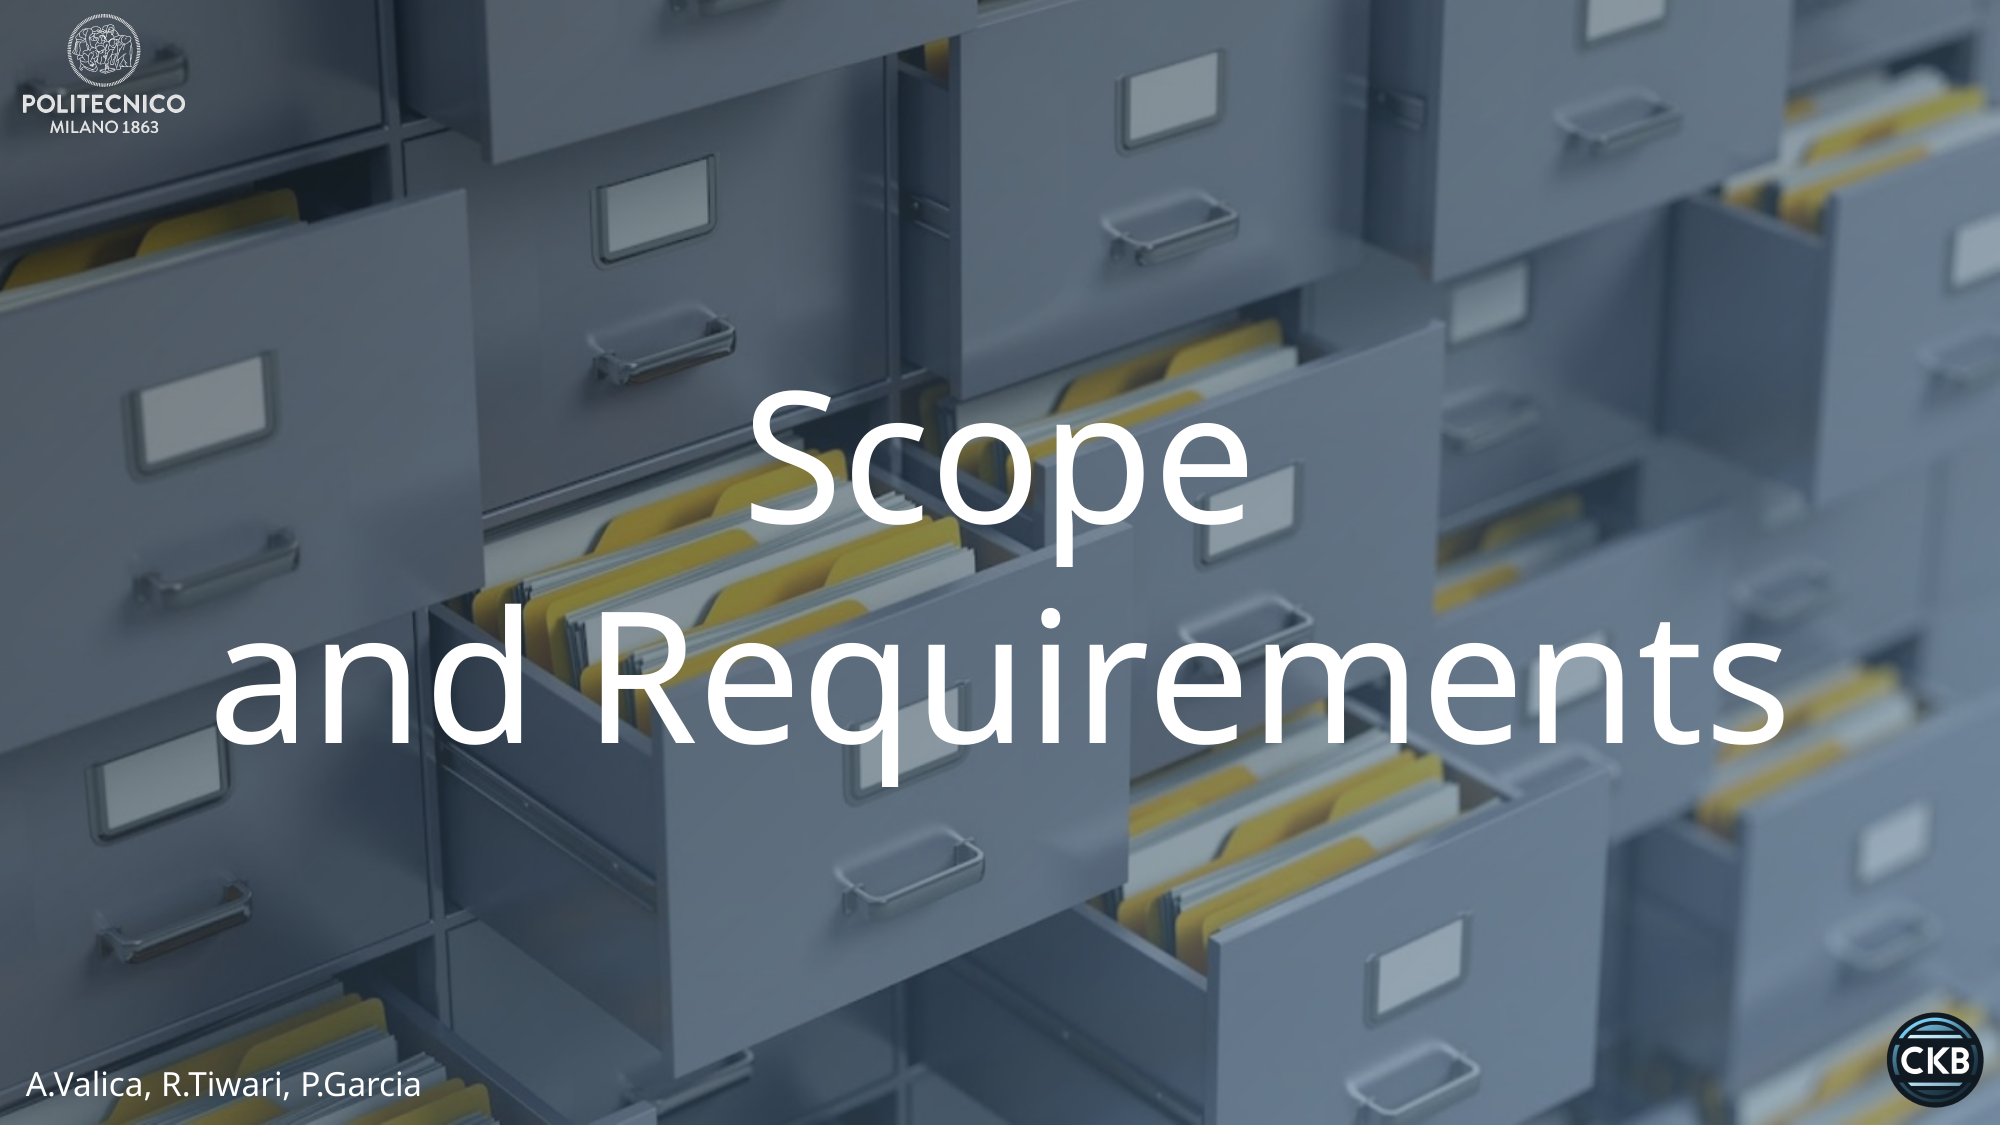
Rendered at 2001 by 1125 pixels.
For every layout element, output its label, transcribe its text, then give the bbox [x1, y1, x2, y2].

text_box [1869, 994, 2000, 1125]
picture [23, 14, 185, 133]
text_box [0, 0, 2000, 1125]
text_box A.Valica, R.Tiwari, P.Garcia [10, 1055, 439, 1111]
text_box Scope and Requirements [106, 332, 1894, 788]
